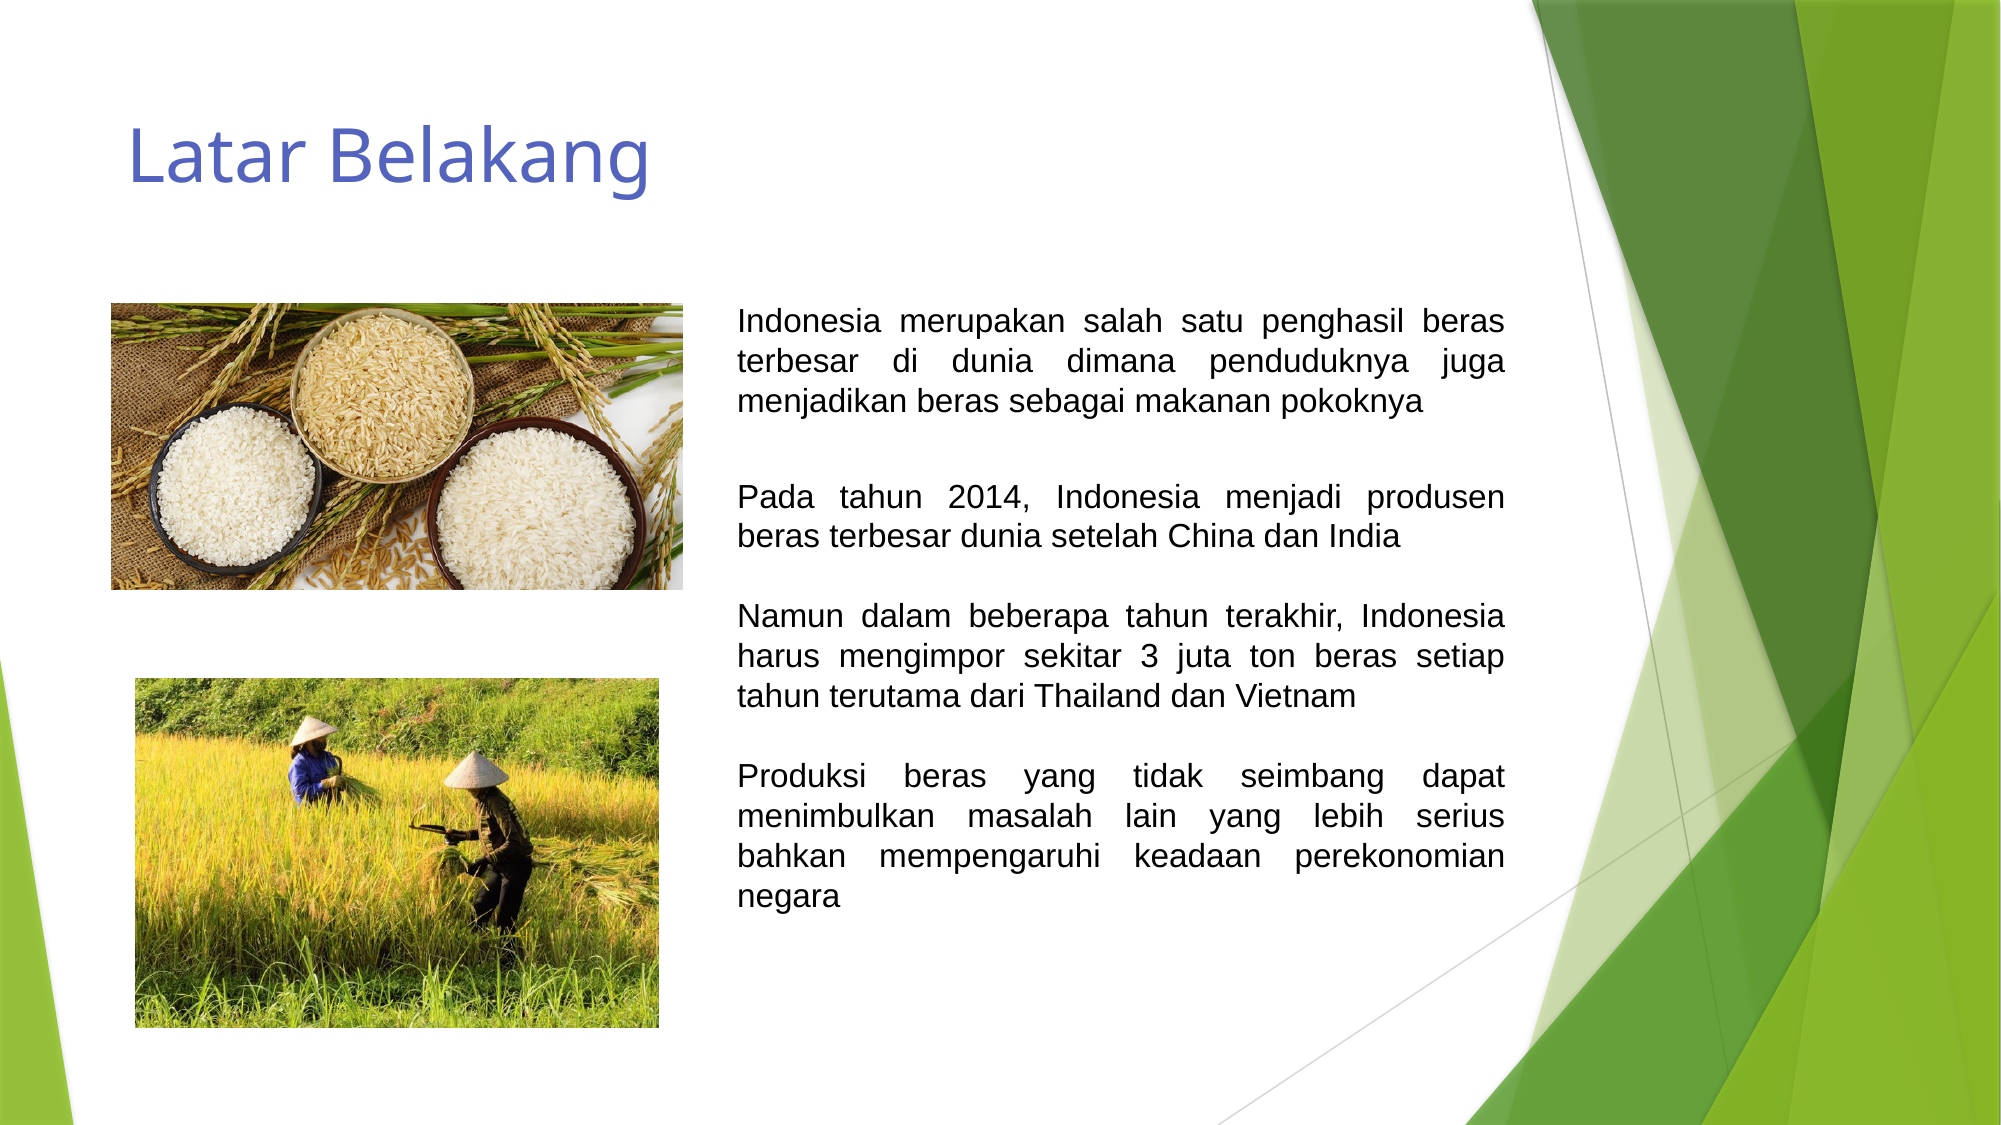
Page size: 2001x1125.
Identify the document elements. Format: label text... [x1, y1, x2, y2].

text_box Pada tahun 2014, Indonesia menjadi produsen beras terbesar dunia setelah China dan India Namun dalam beberapa tahun terakhir, Indonesia harus mengimpor sekitar 3 juta ton beras setiap tahun terutama dari Thailand dan Vietnam Produksi beras yang tidak seimbang dapat menimbulkan masalah lain yang lebih serius bahkan mempengaruhi keadaan perekonomian negara [722, 467, 1522, 922]
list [110, 303, 684, 591]
text_box Indonesia merupakan salah satu penghasil beras terbesar di dunia dimana penduduknya juga menjadikan beras sebagai makanan pokoknya [722, 291, 1522, 427]
title Latar Belakang [111, 99, 1522, 317]
picture [134, 678, 660, 1029]
